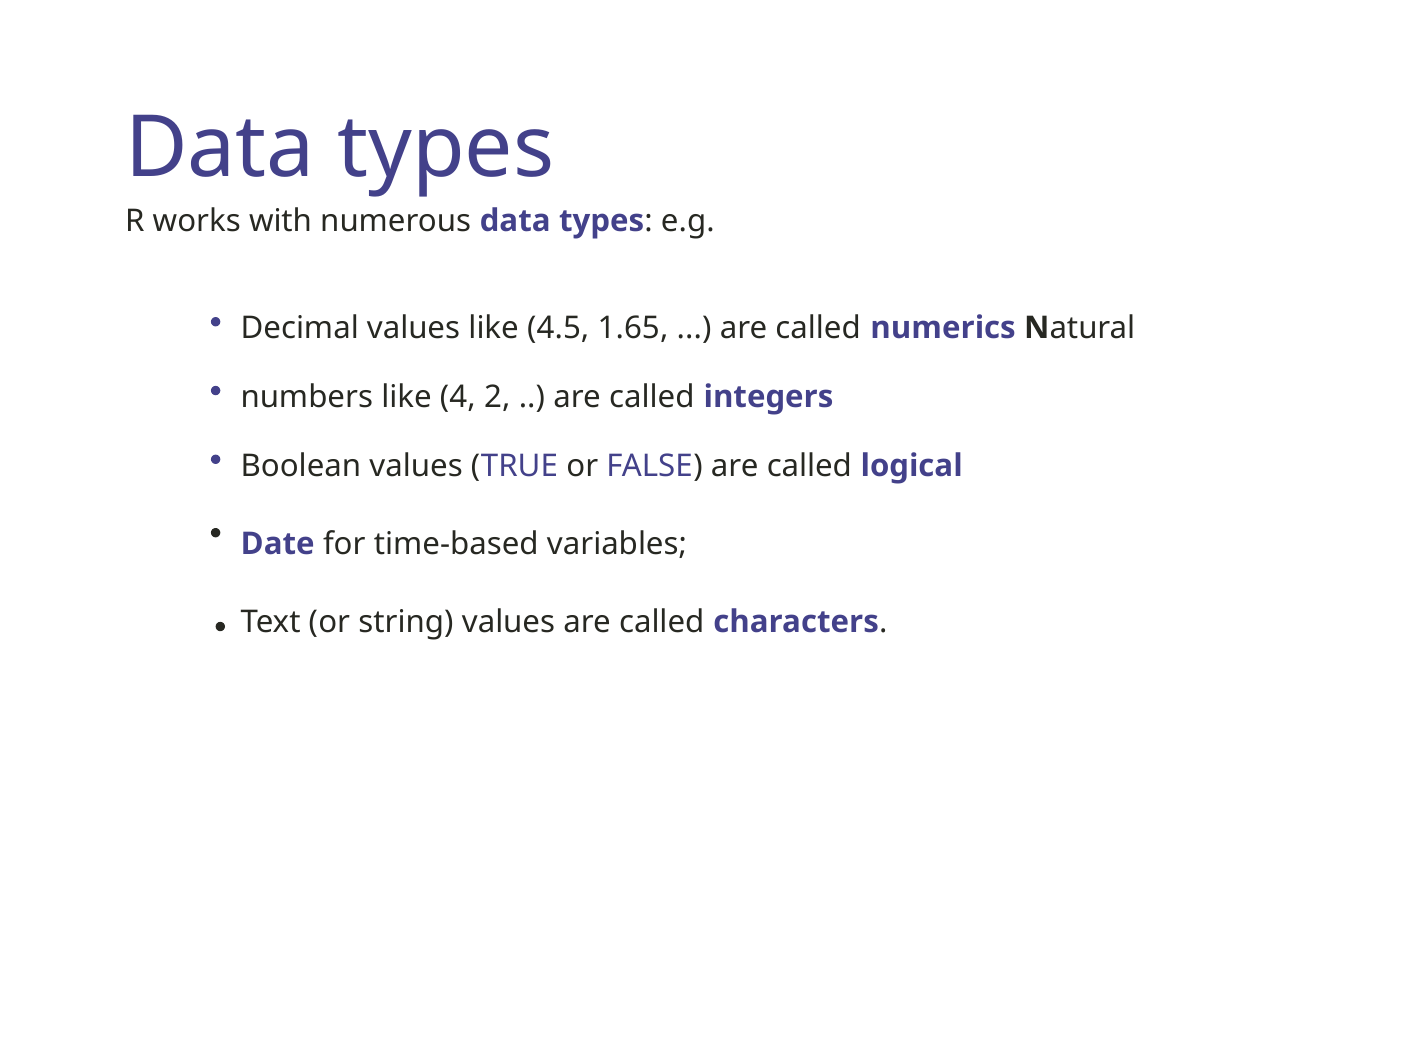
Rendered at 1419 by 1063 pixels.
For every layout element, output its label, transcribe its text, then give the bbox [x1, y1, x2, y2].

text_box Data types R works with numerous data types: e.g. [125, 73, 734, 238]
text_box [210, 454, 221, 465]
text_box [215, 621, 226, 632]
text_box Decimal values like (4.5, 1.65, ...) are called numerics Natural numbers like (4, 2, ..) are called integers Boolean values (TRUE or FALSE) are called logical Date for time-based variables; Text (or string) values are called characters. [240, 276, 1246, 639]
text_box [210, 316, 221, 327]
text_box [210, 527, 221, 538]
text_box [210, 385, 221, 396]
